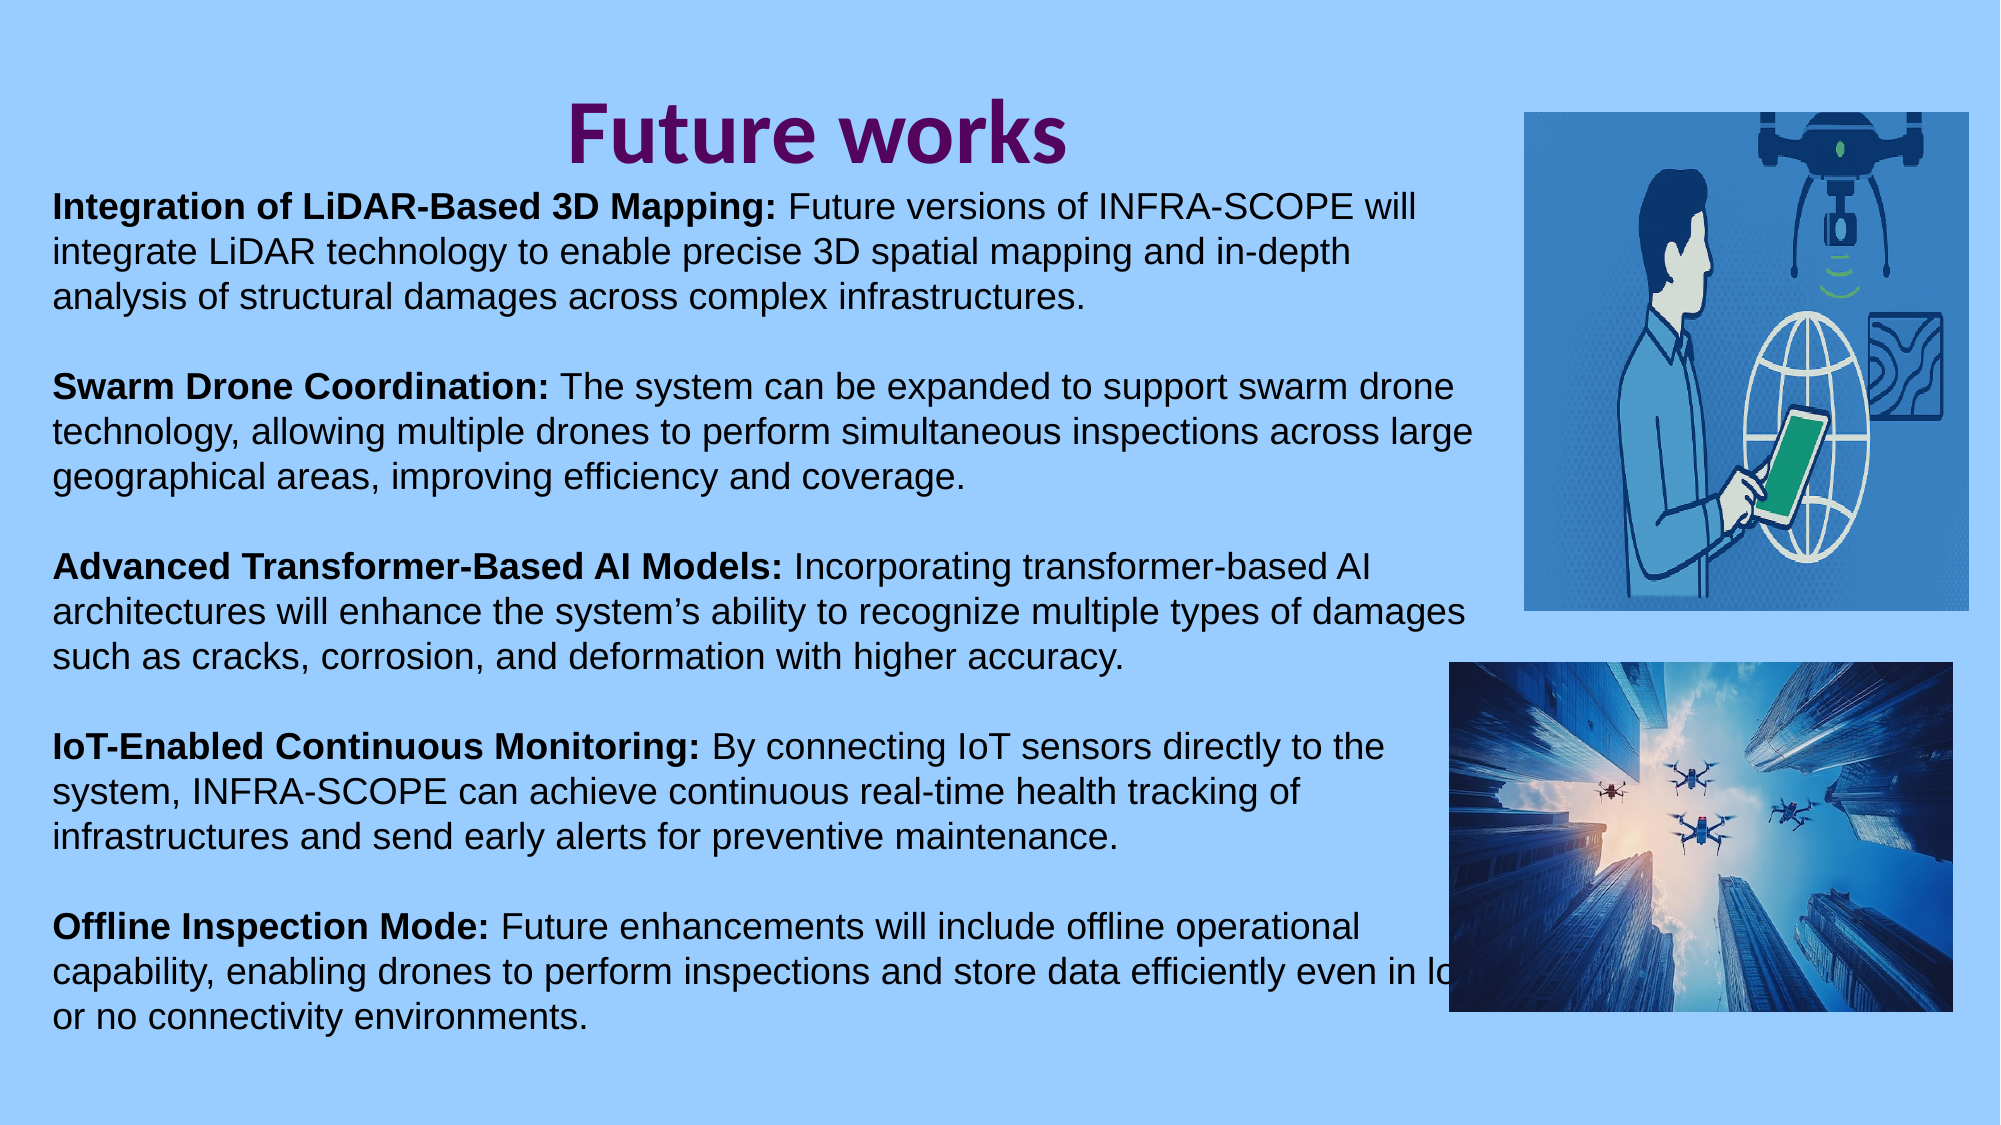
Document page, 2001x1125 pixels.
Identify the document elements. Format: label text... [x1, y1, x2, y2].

picture [1449, 662, 1953, 1012]
title Future works [171, 0, 1829, 261]
text_box Integration of LiDAR-Based 3D Mapping: Future versions of INFRA-SCOPE will integrate LiDAR technology to enable precise 3D spatial mapping and in-depth analysis of structural damages across complex infrastructures. Swarm Drone Coordination: The system can be expanded to support swarm drone technology, allowing multiple drones to perform simultaneous inspections across large geographical areas, improving efficiency and coverage. Advanced Transformer-Based AI Models: Incorporating transformer-based AI architectures will enhance the system’s ability to recognize multiple types of damages such as cracks, corrosion, and deformation with higher accuracy. IoT-Enabled Continuous Monitoring: By connecting IoT sensors directly to the system, INFRA-SCOPE can achieve continuous real-time health tracking of infrastructures and send early alerts for preventive maintenance. Offline Inspection Mode: Future enhancements will include offline operational capability, enabling drones to perform inspections and store data efficiently even in low or no connectivity environments. [37, 174, 1500, 1045]
picture [1524, 112, 1969, 611]
